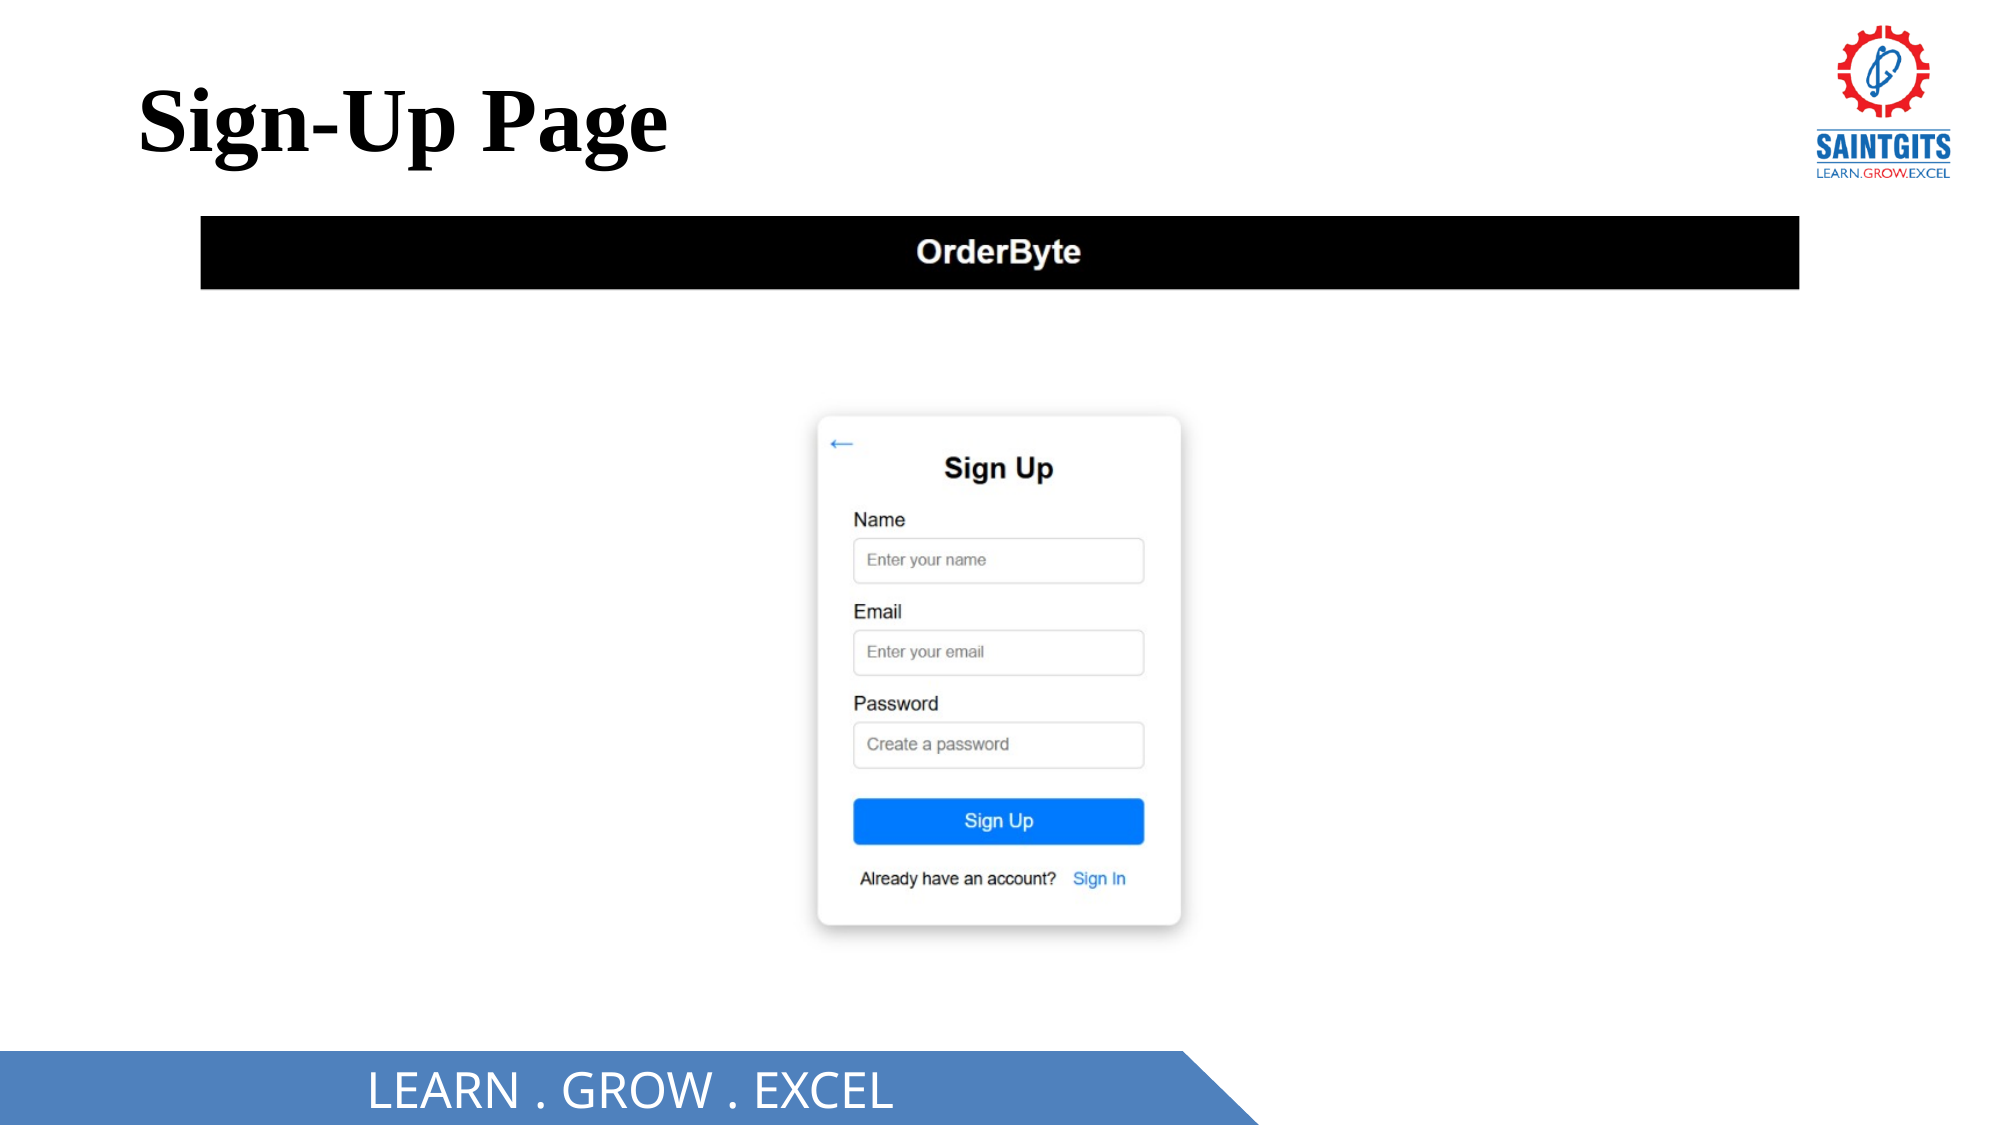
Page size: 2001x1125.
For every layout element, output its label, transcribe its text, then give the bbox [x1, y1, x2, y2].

picture [200, 216, 1800, 1010]
text_box LEARN . GROW . EXCEL [0, 1051, 1259, 1125]
picture [1816, 25, 1951, 179]
text_box Sign-Up Page [137, 59, 673, 176]
